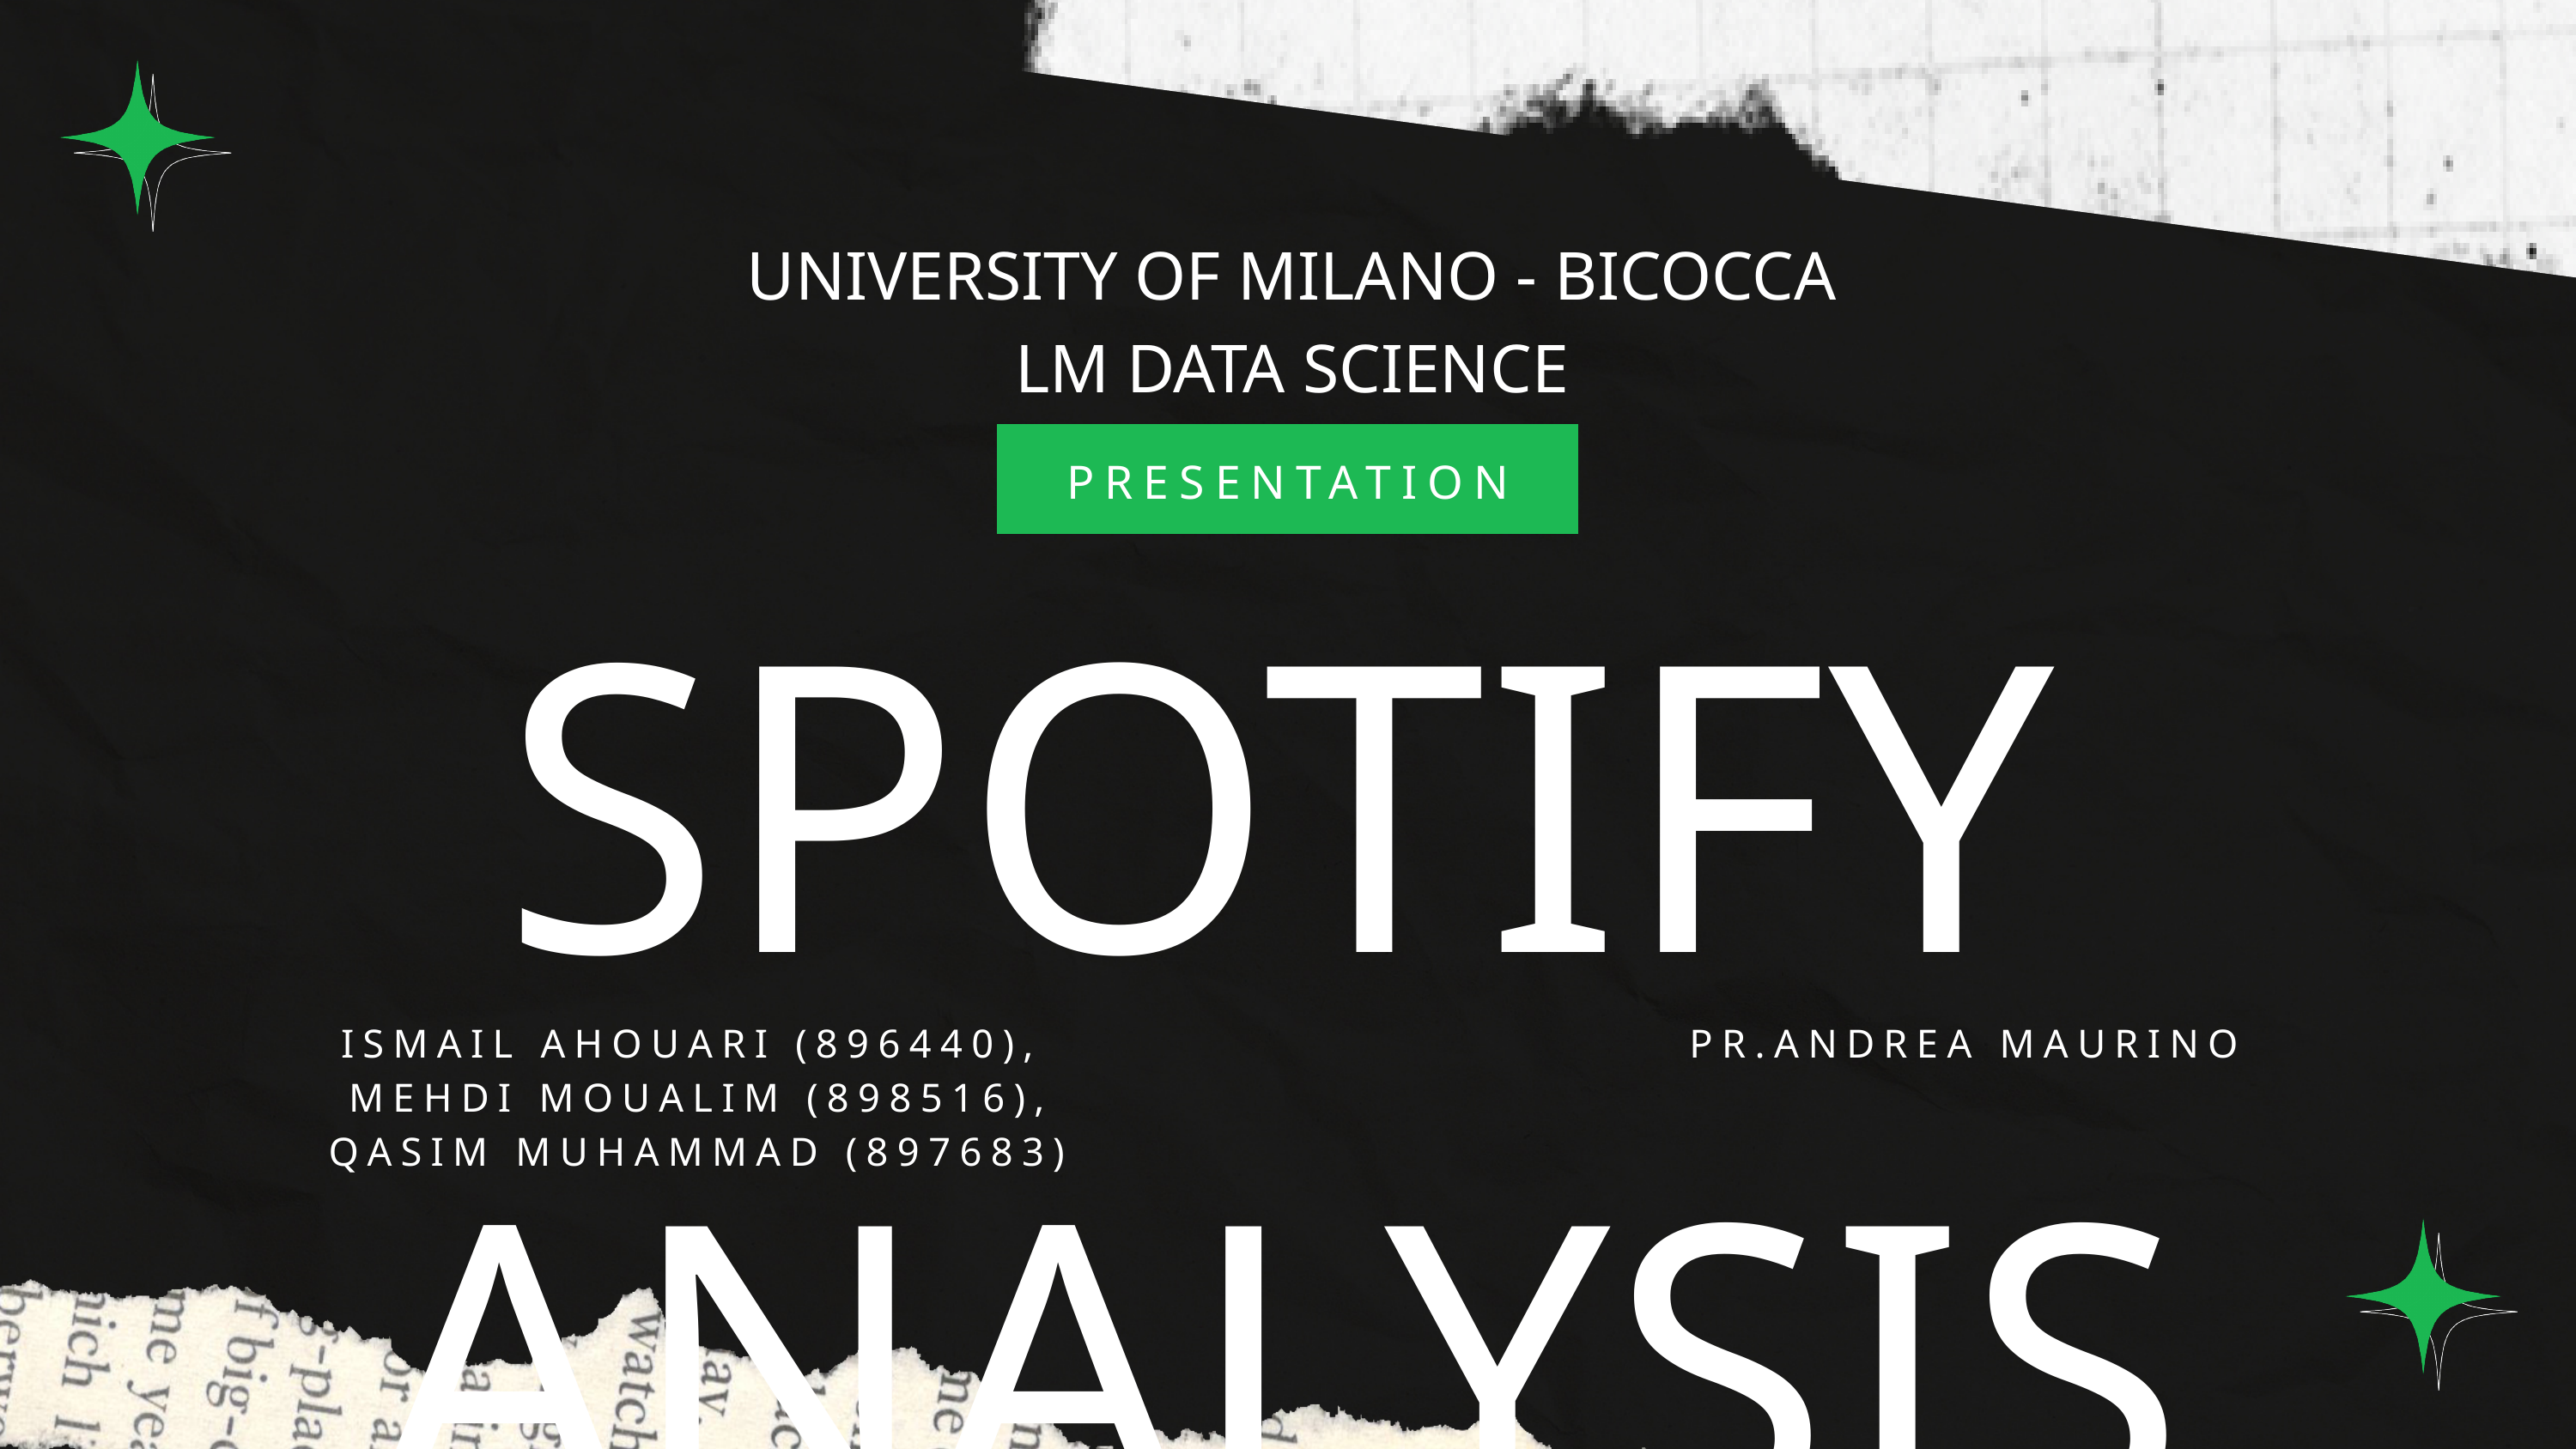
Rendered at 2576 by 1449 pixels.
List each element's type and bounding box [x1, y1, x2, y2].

picture [0, 0, 2576, 1449]
text_box [997, 423, 1579, 535]
